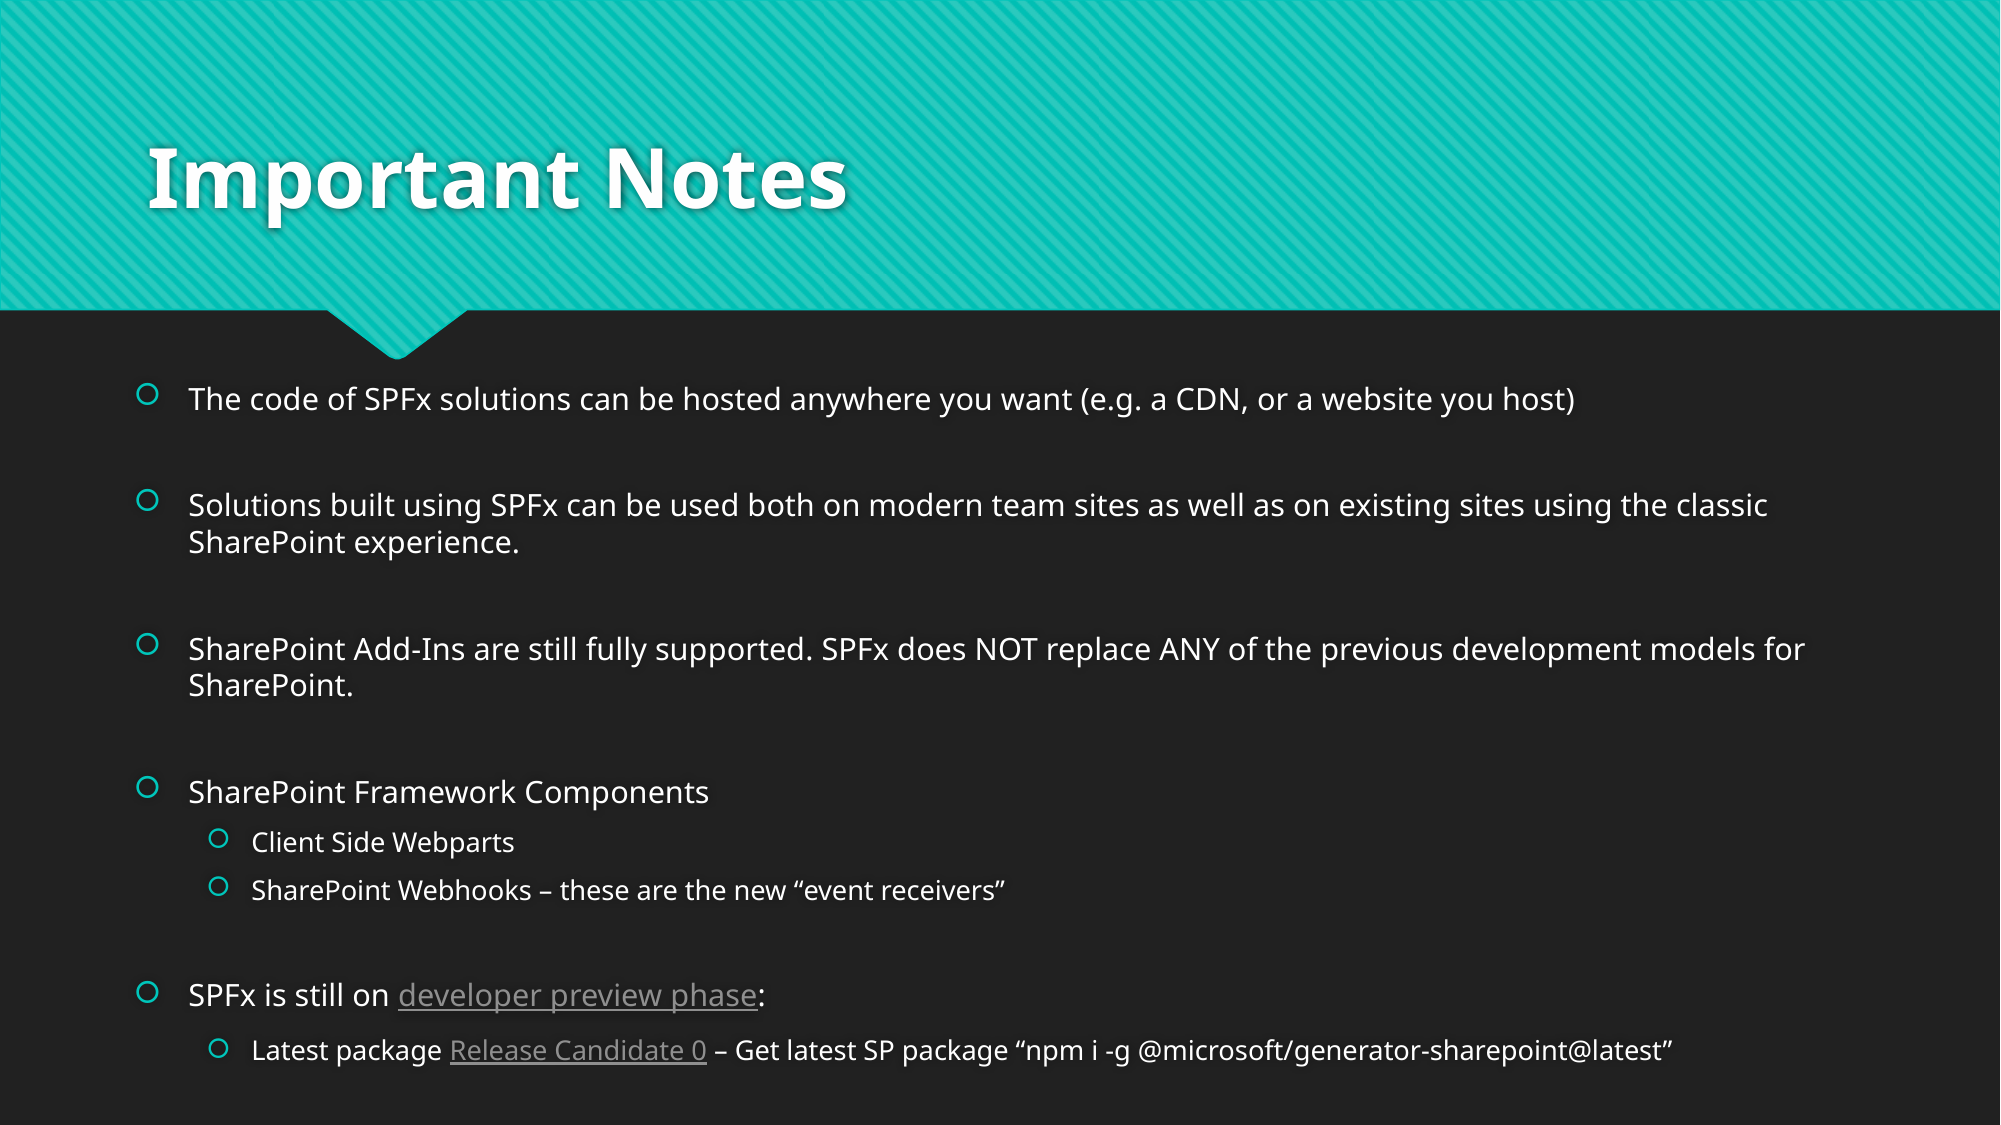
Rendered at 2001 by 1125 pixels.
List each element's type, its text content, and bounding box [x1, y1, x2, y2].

title Important Notes [132, 73, 1868, 233]
list The code of SPFx solutions can be hosted anywhere you want (e.g. a CDN, or a website you host) Solutions built using SPFx can be used both on modern team sites as well as on existing sites using the classic SharePoint experience. SharePoint Add-Ins are still fully supported. SPFx does NOT replace ANY of the previous development models for SharePoint. SharePoint Framework Components Client Side Webparts SharePoint Webhooks – these are the new “event receivers” SPFx is still on developer preview phase: Latest package Release Candidate 0 – Get latest SP package “npm i -g @microsoft/generator-sharepoint@latest” [118, 371, 1851, 1079]
